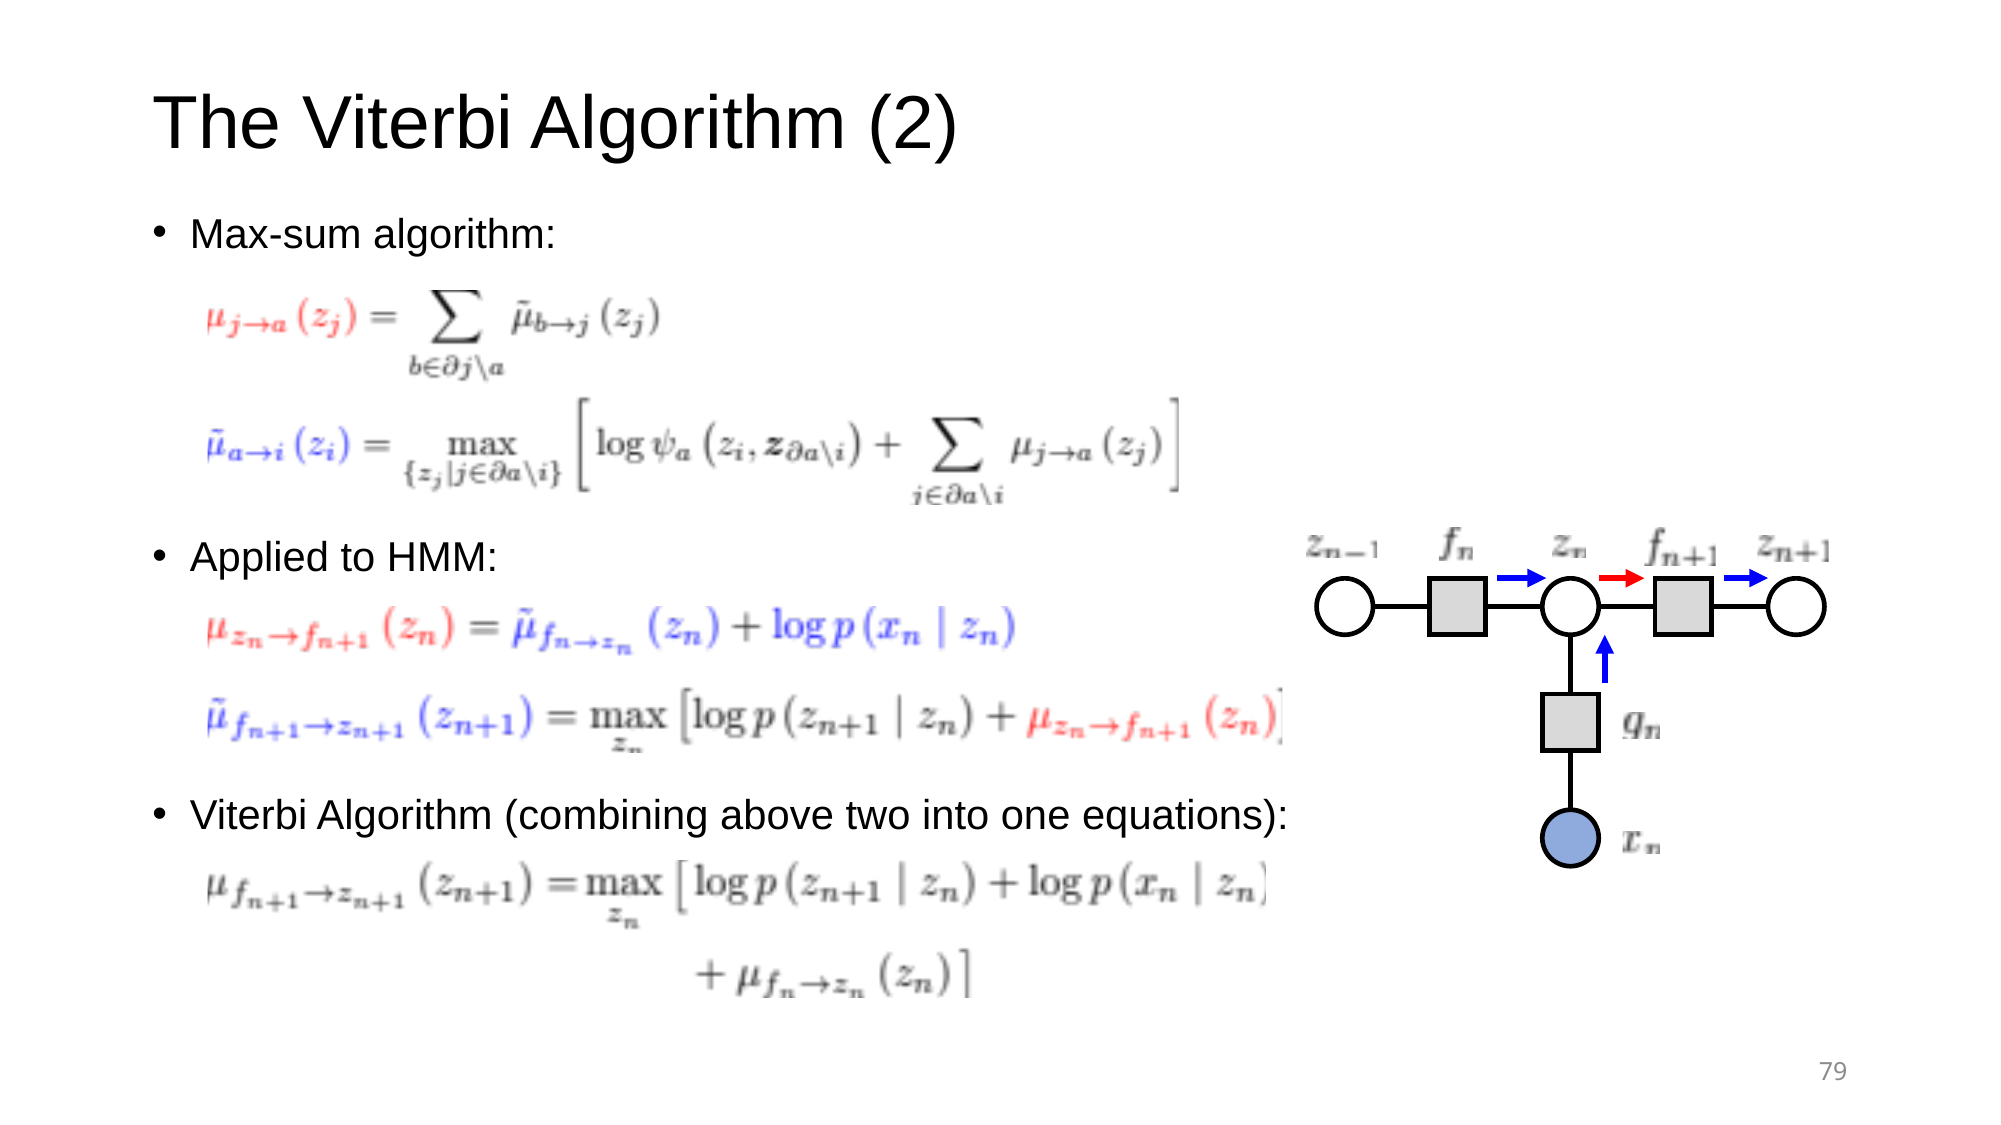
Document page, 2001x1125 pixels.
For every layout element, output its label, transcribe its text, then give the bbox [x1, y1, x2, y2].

picture [207, 859, 1266, 998]
picture [207, 290, 1179, 505]
list Max-sum algorithm: Applied to HMM: Viterbi Algorithm (combining above two into one equations): [137, 188, 1411, 866]
title The Viterbi Algorithm (2) [137, 59, 1863, 189]
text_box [1305, 526, 1829, 867]
picture [207, 606, 1283, 753]
slide_number 79 [1412, 1042, 1863, 1103]
